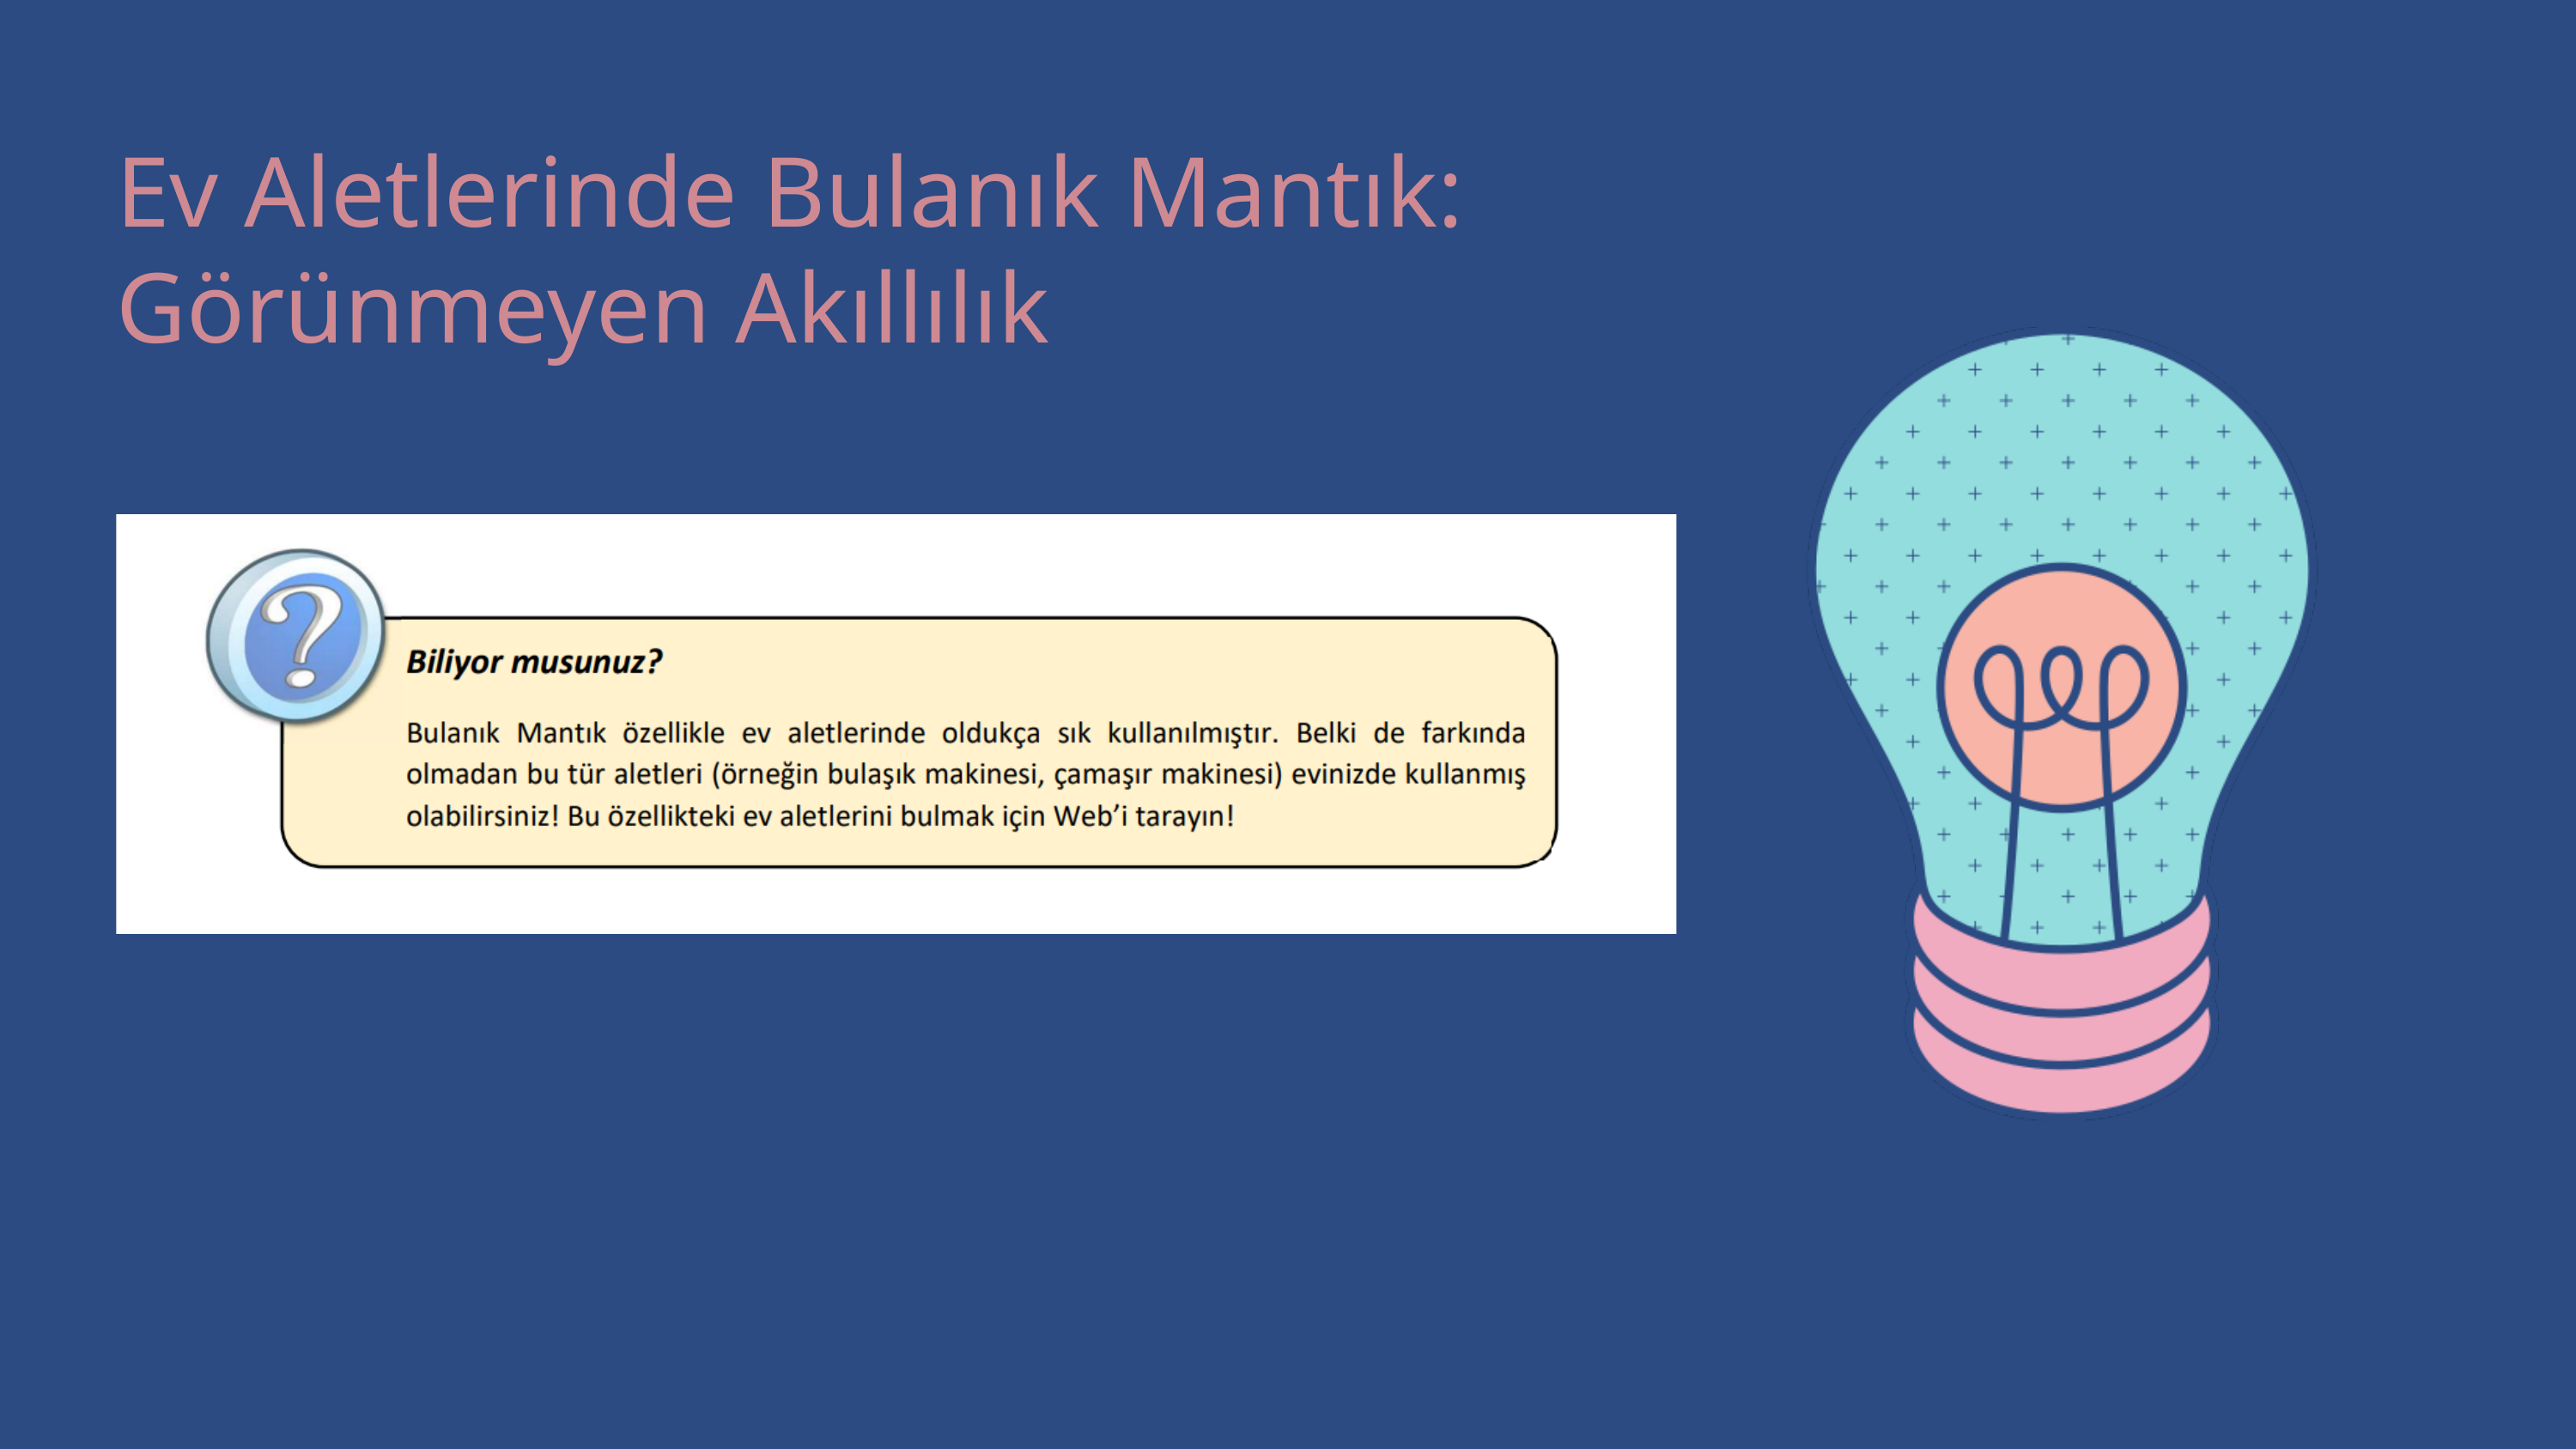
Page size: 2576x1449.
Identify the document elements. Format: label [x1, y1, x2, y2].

text_box [116, 130, 1522, 524]
text_box [116, 514, 1677, 934]
text_box [1804, 326, 2321, 1122]
